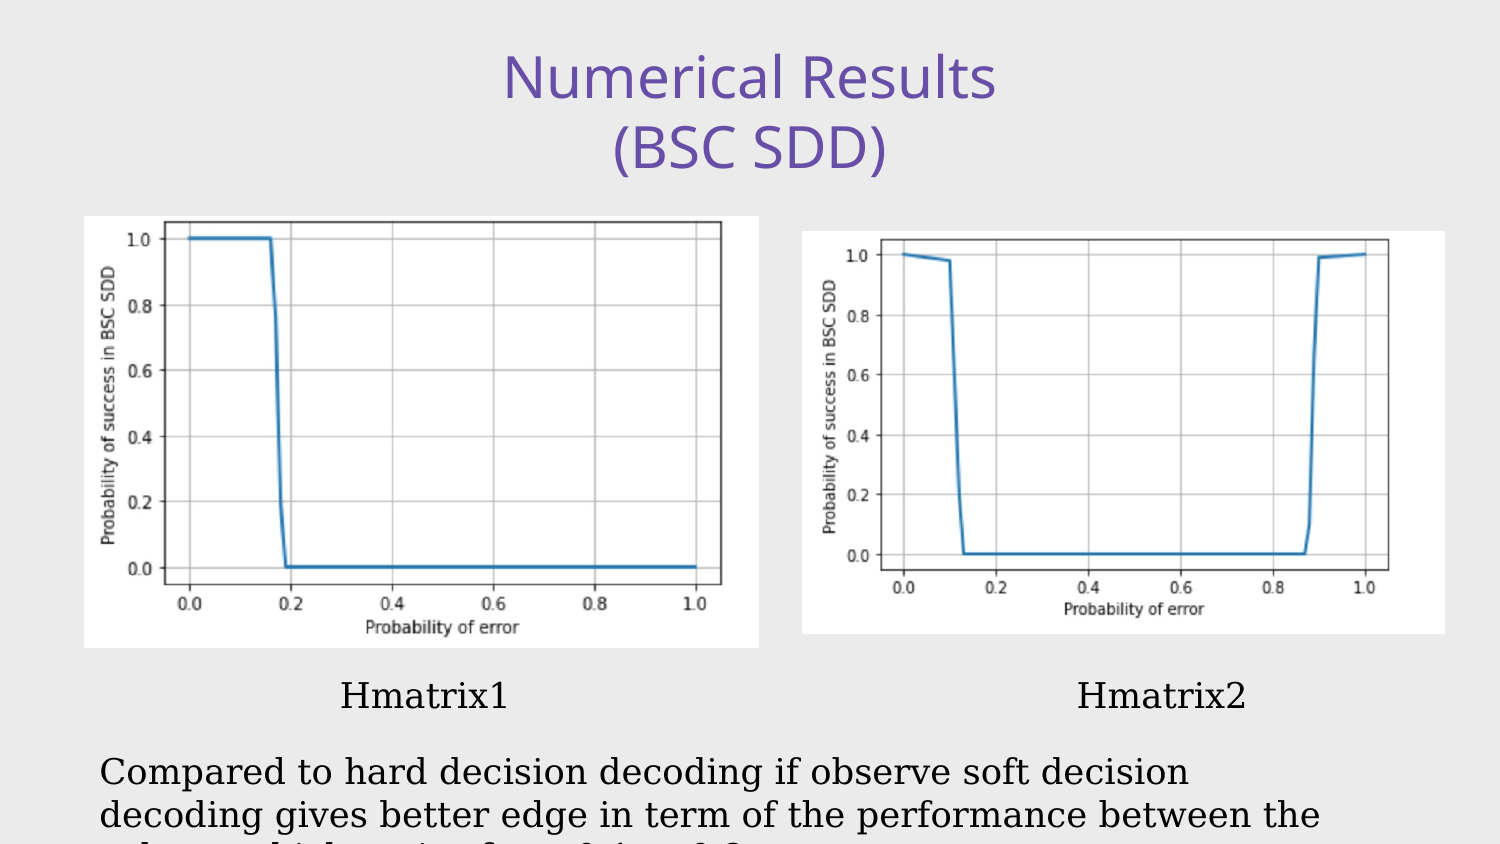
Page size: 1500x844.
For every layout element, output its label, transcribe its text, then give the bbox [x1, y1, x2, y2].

text_box Hmatrix2 [1061, 665, 1340, 724]
title Numerical Results (BSC SDD) [421, 25, 1079, 125]
text_box Compared to hard decision decoding if observe soft decision decoding gives better edge in term of the performance between the value p which varies from 0.1 to 0.2 [84, 741, 1358, 844]
text_box Hmatrix1 [325, 665, 603, 724]
picture [802, 231, 1445, 634]
picture [84, 216, 760, 649]
